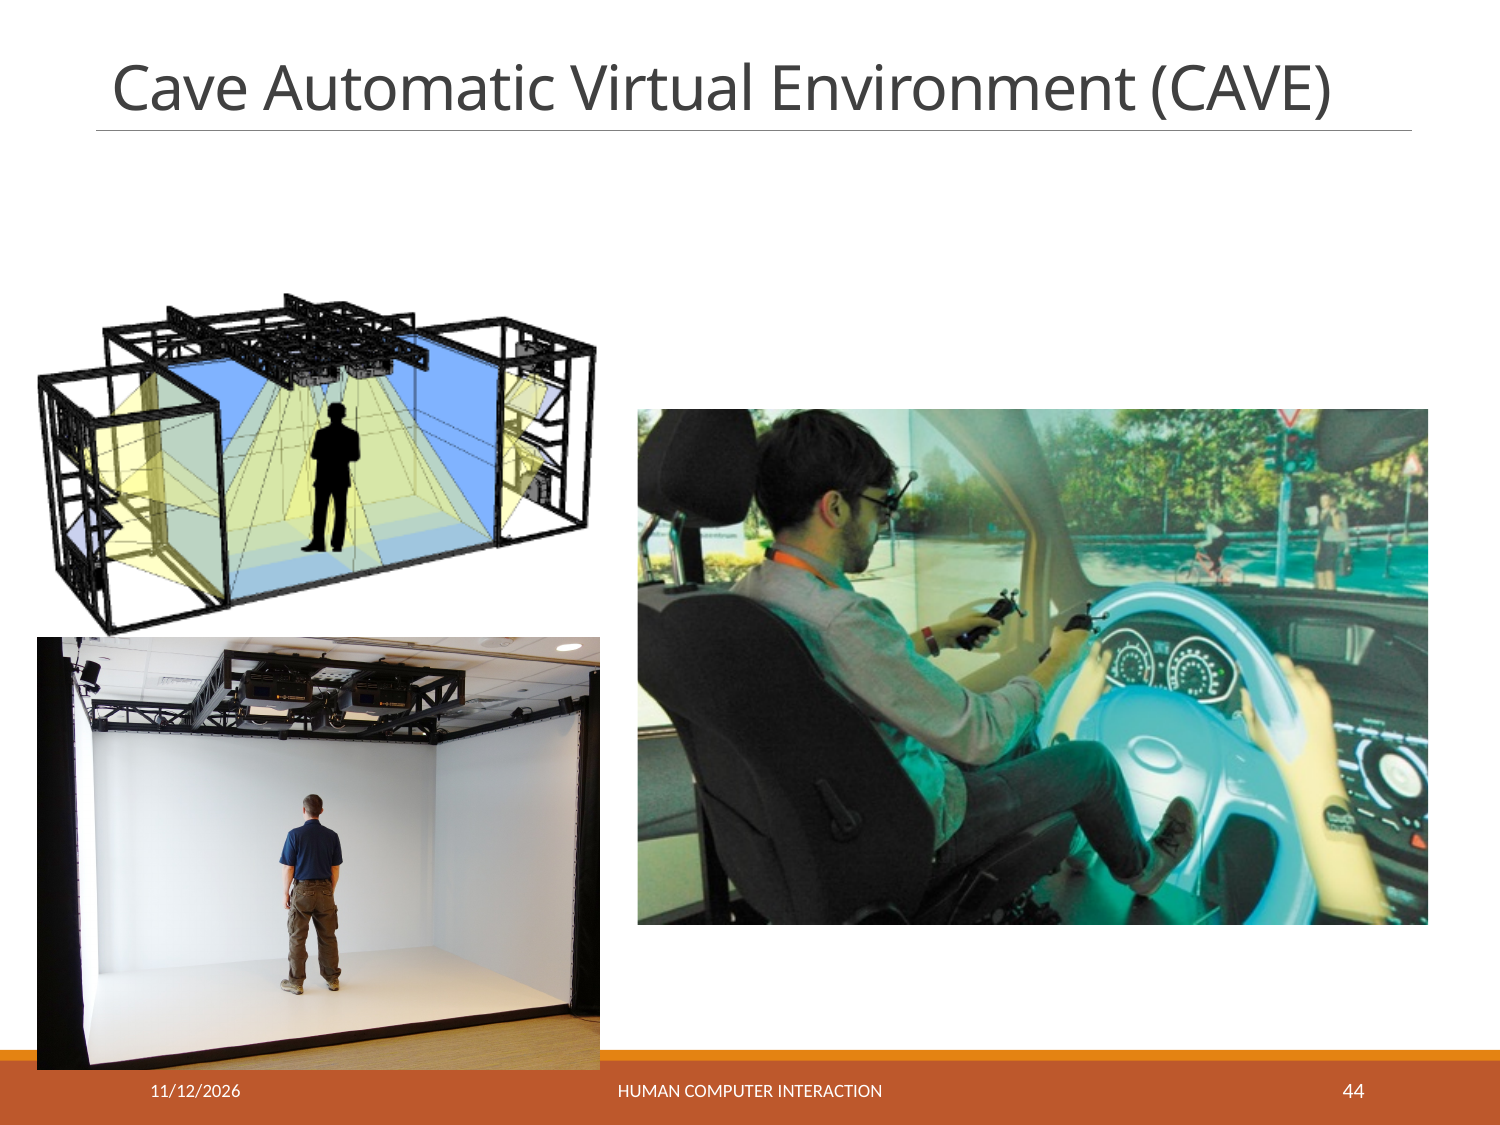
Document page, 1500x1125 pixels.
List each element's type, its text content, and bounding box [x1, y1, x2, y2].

slide_number 44 [1218, 1059, 1380, 1120]
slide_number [135, 1078, 440, 1120]
footer Human Computer Interaction [453, 1059, 1047, 1120]
title Cave Automatic Virtual Environment (CAVE) [96, 19, 1413, 131]
picture [36, 286, 601, 1070]
picture [636, 408, 1429, 926]
